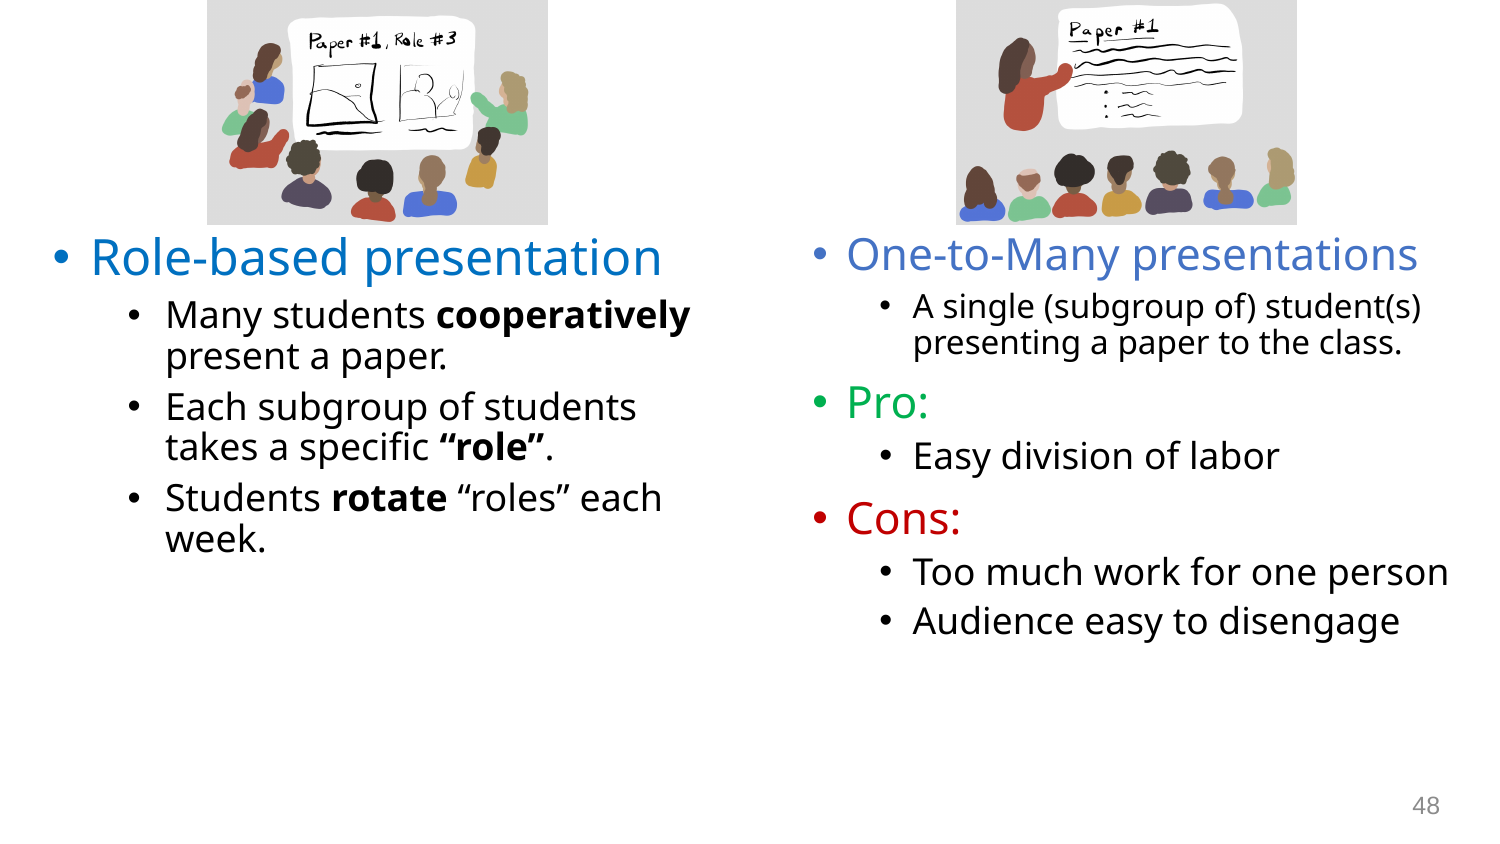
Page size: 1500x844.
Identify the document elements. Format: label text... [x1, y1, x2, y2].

picture [956, 0, 1297, 225]
slide_number 48 [1118, 782, 1456, 828]
picture [207, 0, 548, 225]
list Role-based presentation Many students cooperatively present a paper. Each subgroup of students takes a specific “role”. Students rotate “roles” each week. [37, 224, 788, 760]
list One-to-Many presentations A single (subgroup of) student(s) presenting a paper to the class. Pro: Easy division of labor Cons: Too much work for one person Audience easy to disengage [797, 224, 1482, 760]
